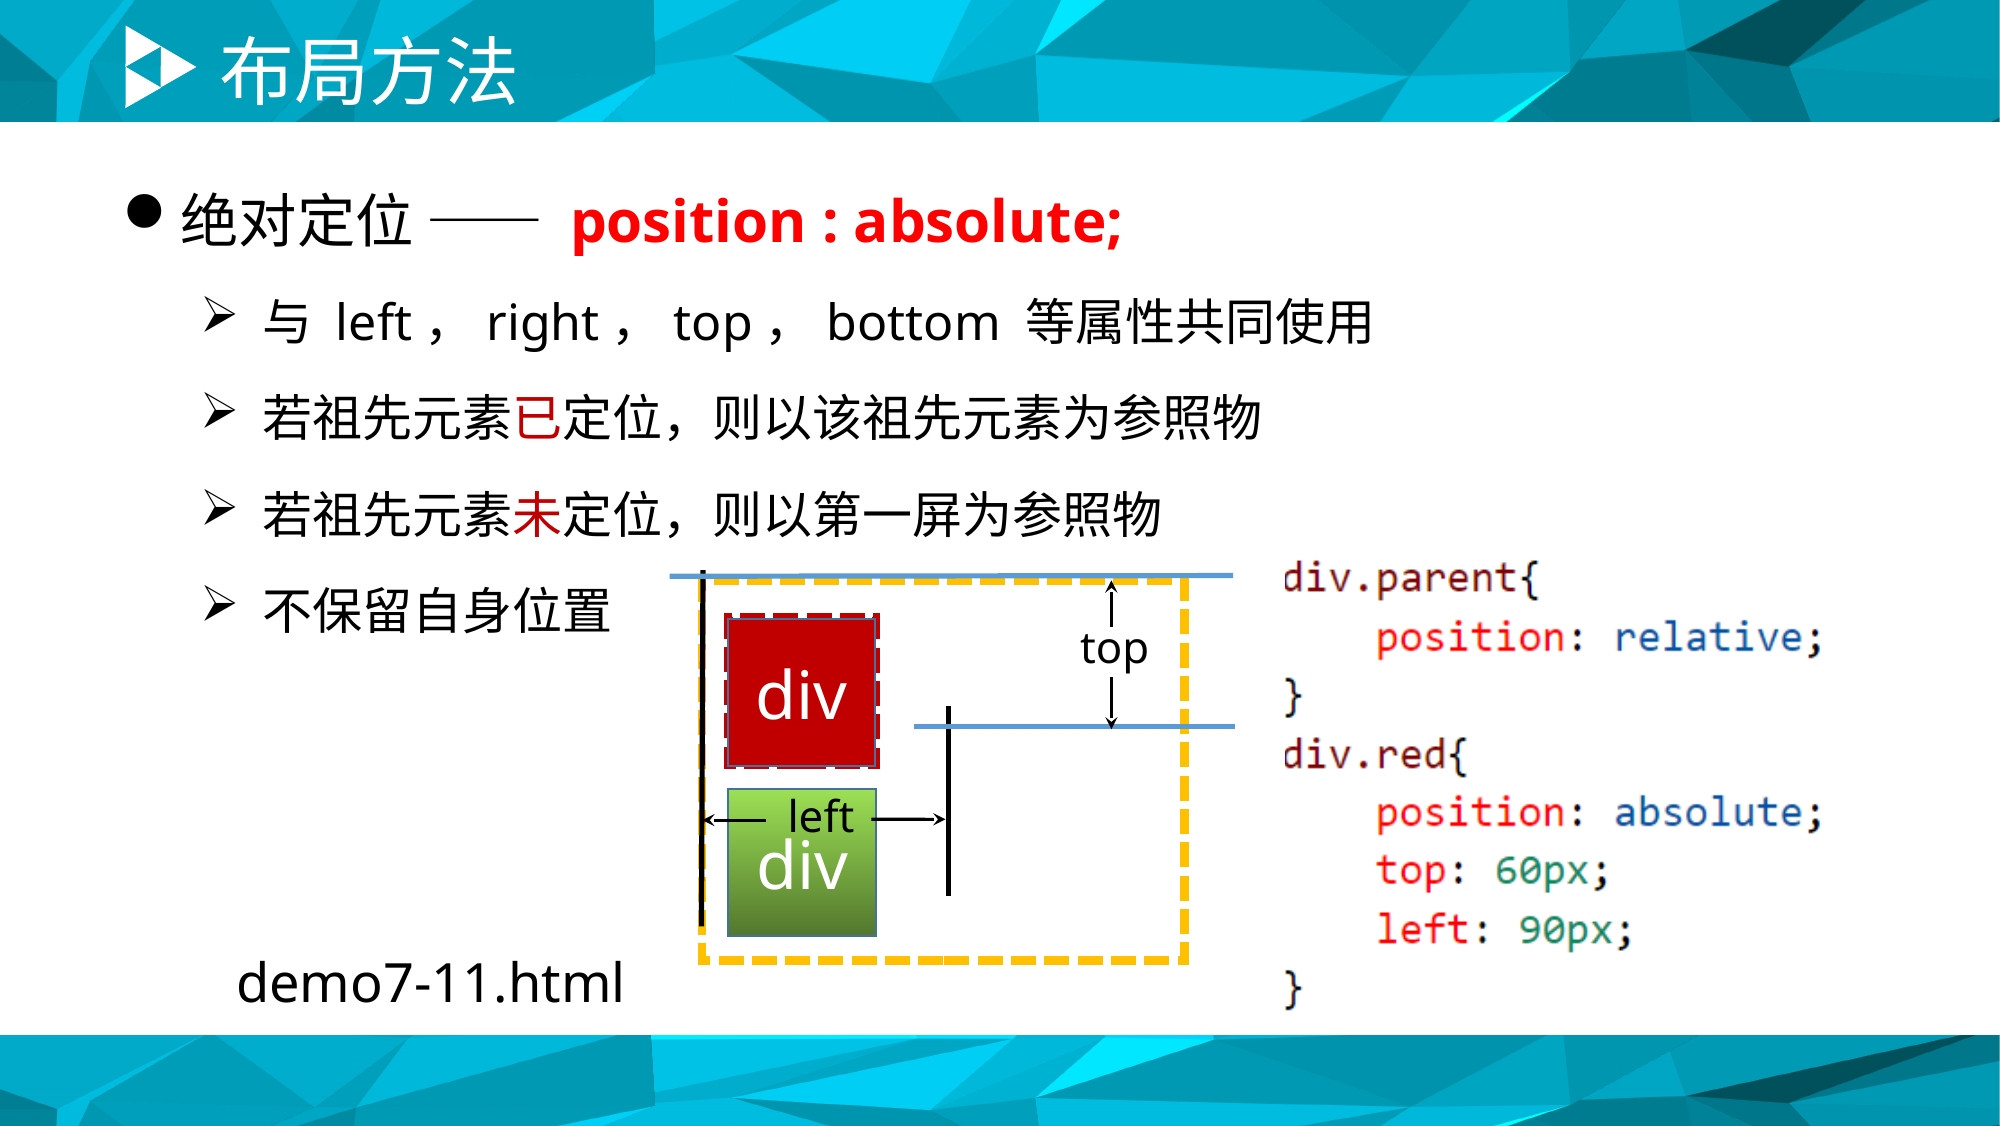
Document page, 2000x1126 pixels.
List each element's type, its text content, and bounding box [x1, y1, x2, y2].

picture [0, 0, 2000, 122]
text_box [701, 570, 949, 575]
text_box [701, 730, 1186, 961]
picture [1285, 552, 1838, 1014]
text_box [669, 575, 1235, 730]
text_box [701, 730, 949, 927]
list 绝对定位 —— position : absolute; 与 left，right，top，bottom 等属性共同使用 若祖先元素已定位，则以该祖先元素为参照物 若祖先元素未定位，则以第一屏为参照物 不保留自身位置 [104, 140, 1927, 940]
title 布局方法 [201, 24, 1927, 127]
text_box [702, 819, 946, 838]
picture [0, 1035, 2000, 1126]
text_box div [727, 927, 877, 937]
text_box demo7-11.html [218, 939, 645, 1023]
